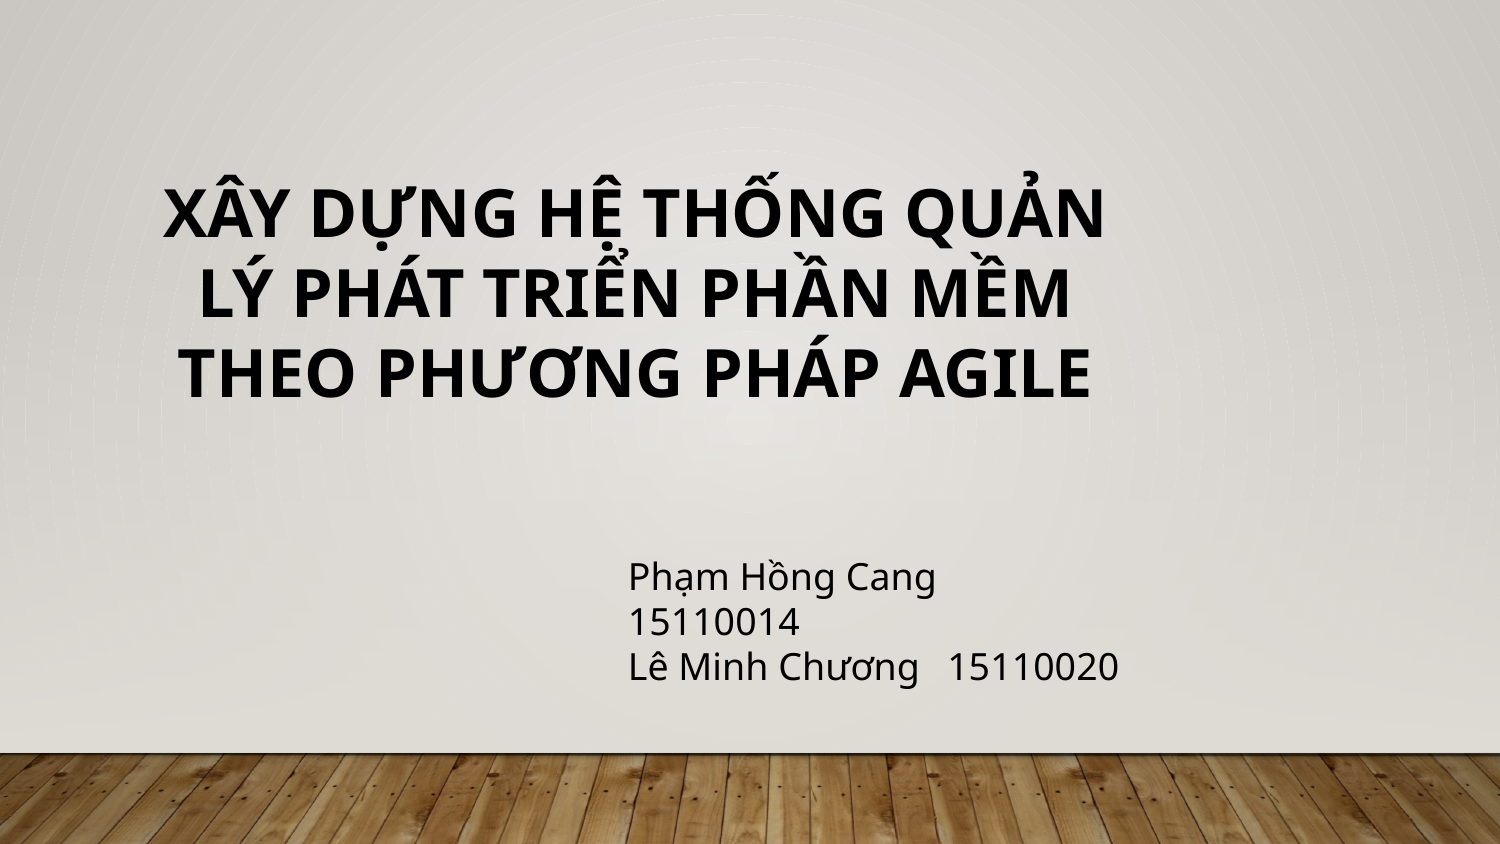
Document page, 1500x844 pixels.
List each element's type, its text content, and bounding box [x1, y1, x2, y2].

text_box XÂY DỰNG HỆ THỐNG QUẢN LÝ PHÁT TRIỂN PHẦN MỀM THEO PHƯƠNG PHÁP AGILE [113, 163, 1158, 418]
picture [0, 753, 1500, 844]
text_box Phạm Hồng Cang 15110014 Lê Minh Chương 15110020 [612, 537, 1240, 712]
